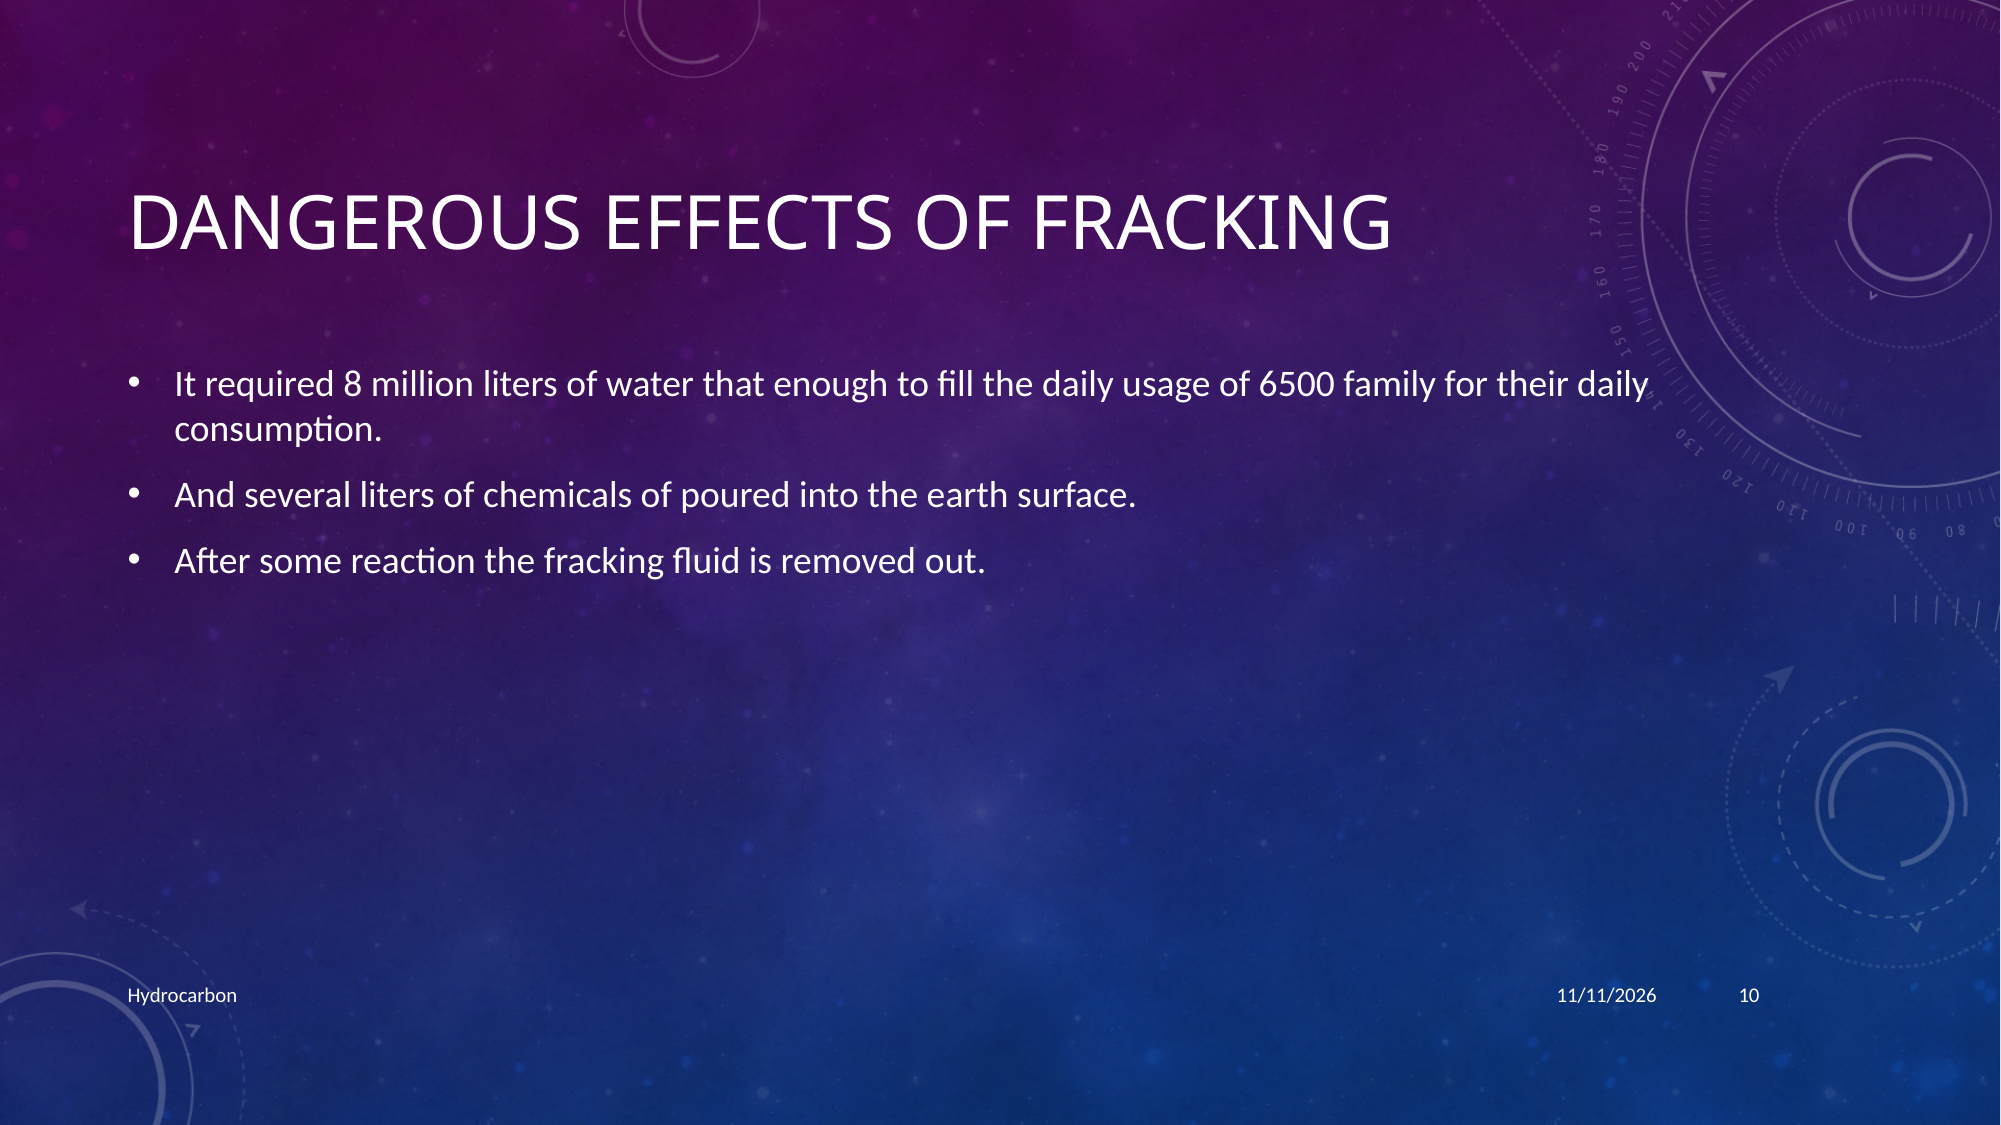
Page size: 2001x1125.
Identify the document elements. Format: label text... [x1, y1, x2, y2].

picture [0, 0, 2001, 1125]
footer Hydrocarbon [112, 963, 1397, 1025]
slide_number 10 [1684, 963, 1775, 1025]
title Dangerous effects of fracking [112, 99, 1775, 339]
list It required 8 million liters of water that enough to fill the daily usage of 6500 family for their daily consumption. And several liters of chemicals of poured into the earth surface. After some reaction the fracking fluid is removed out. [112, 351, 1775, 950]
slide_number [1409, 963, 1672, 1025]
